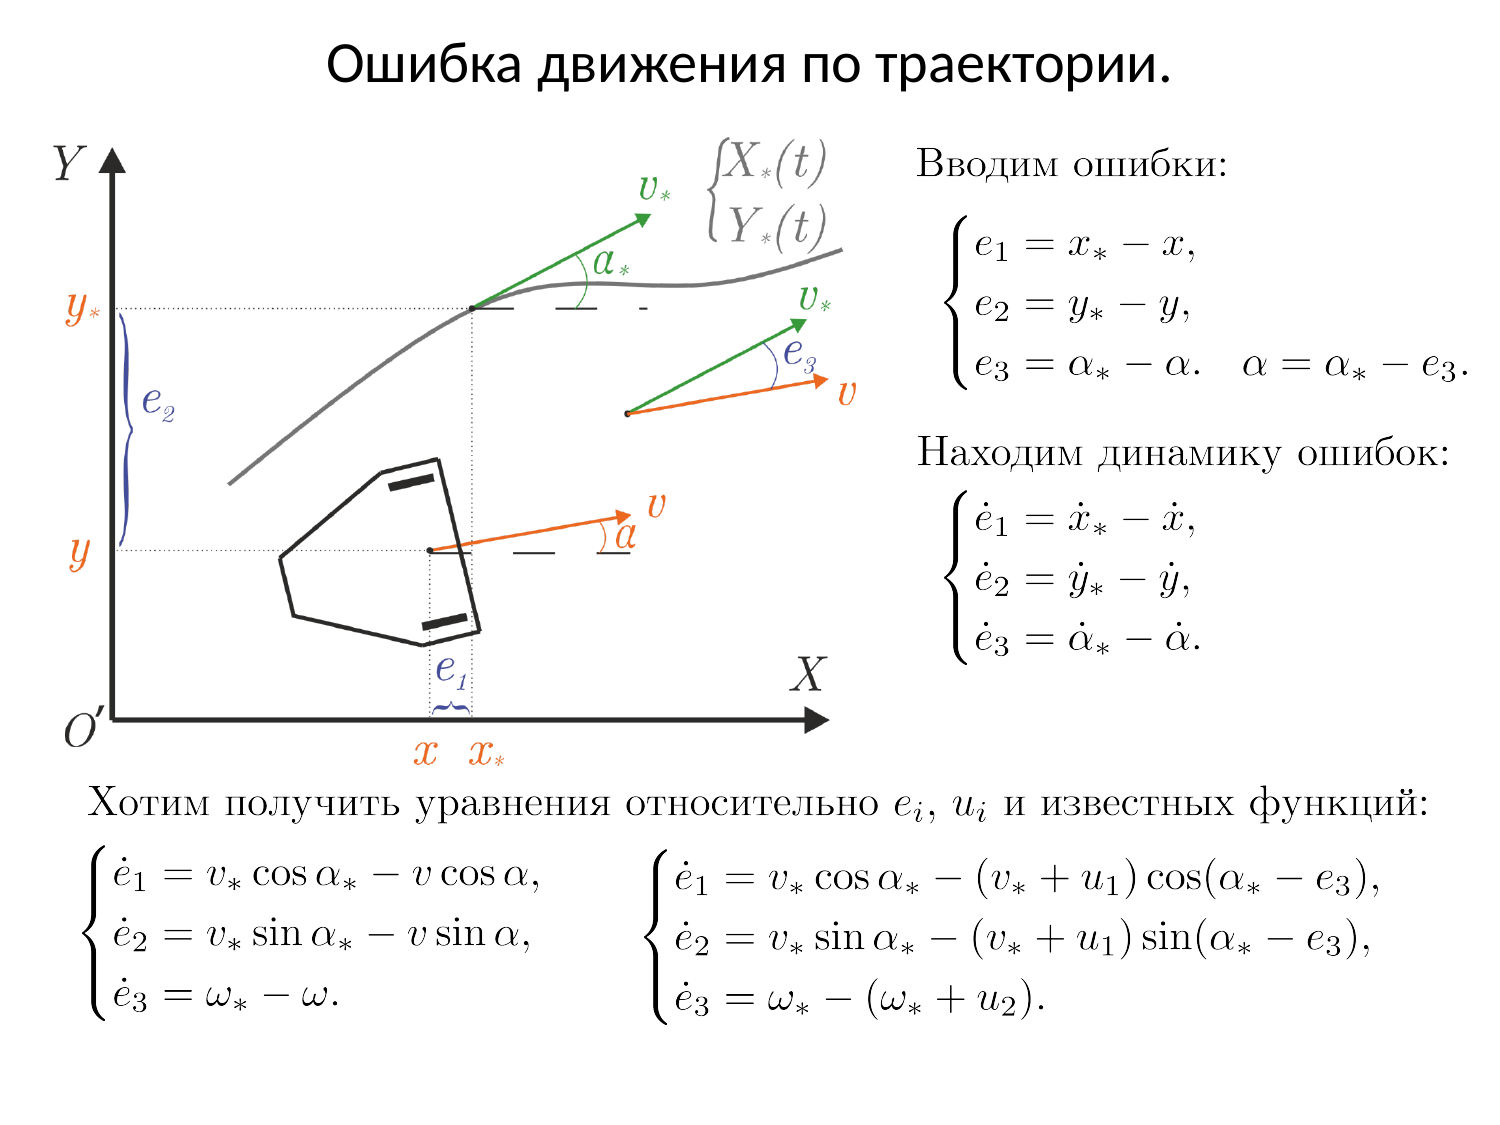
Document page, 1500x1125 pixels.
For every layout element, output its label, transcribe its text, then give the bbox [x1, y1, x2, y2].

picture [1243, 356, 1467, 382]
text_box Ошибка движения по траектории. [81, 17, 1418, 111]
picture [88, 785, 1426, 824]
picture [644, 849, 1378, 1025]
picture [944, 490, 1199, 665]
picture [918, 435, 1447, 474]
picture [81, 845, 538, 1021]
picture [944, 215, 1199, 390]
picture [917, 147, 1225, 183]
picture [53, 137, 856, 766]
